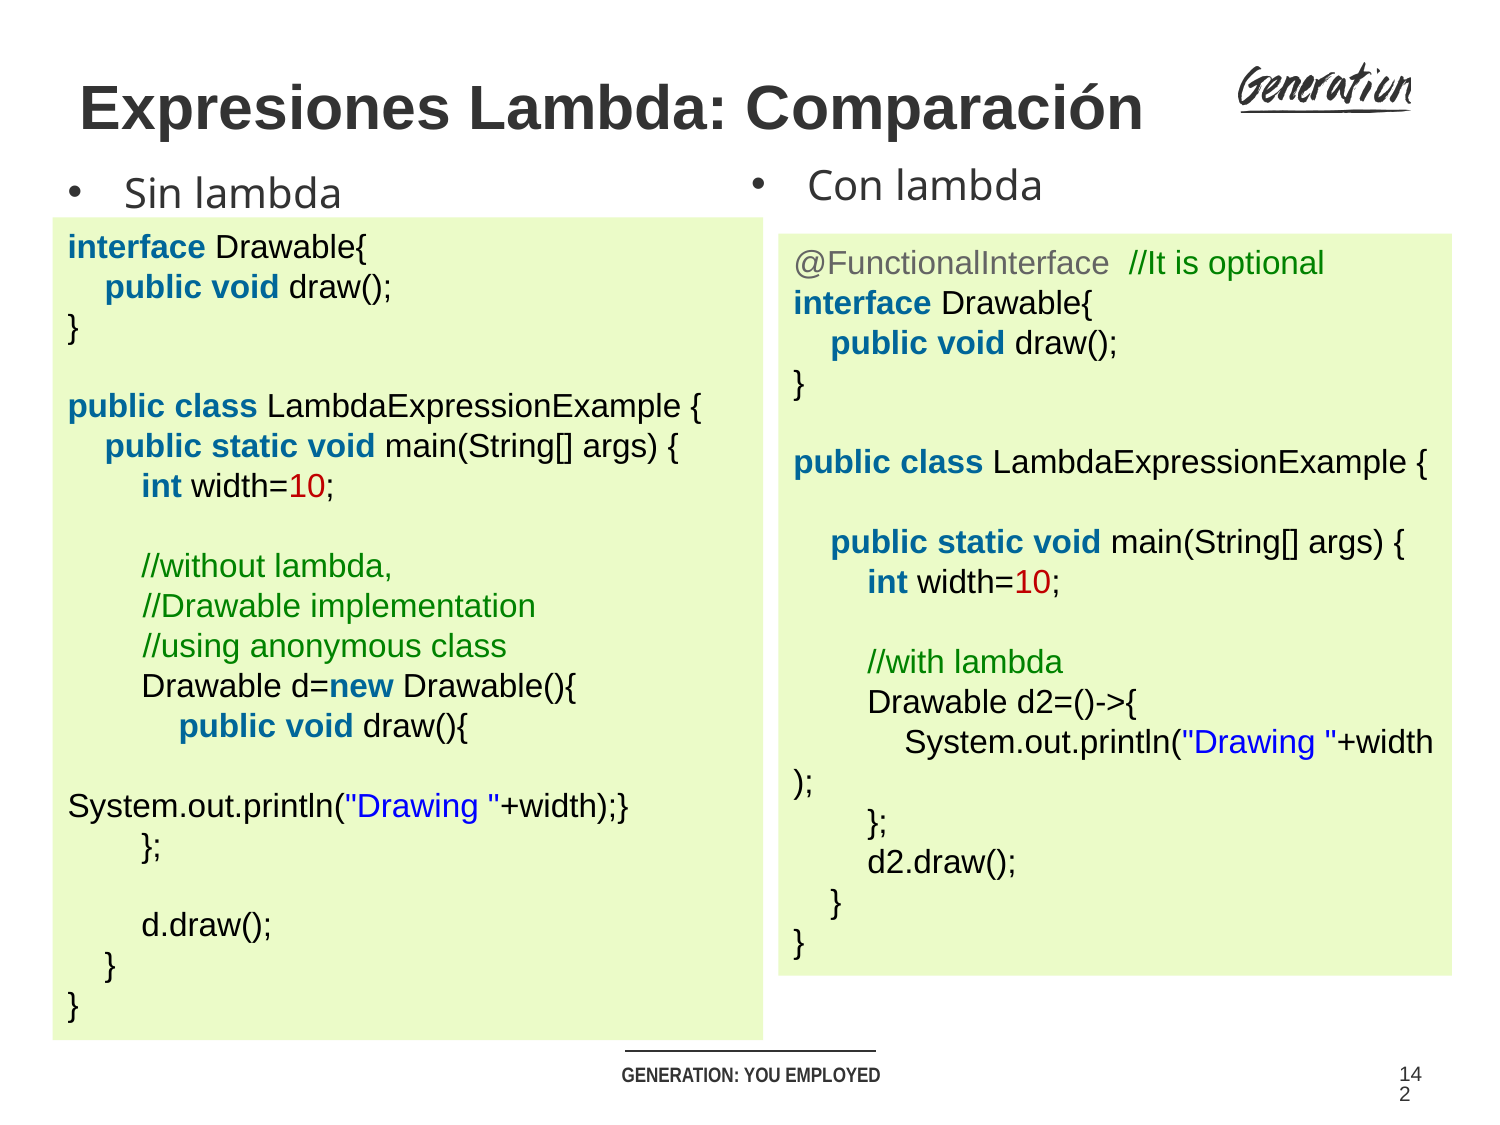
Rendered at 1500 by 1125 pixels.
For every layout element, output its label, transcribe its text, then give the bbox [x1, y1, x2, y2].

list Sin lambda [67, 166, 459, 217]
text_box Con lambda [735, 150, 1316, 234]
text_box @FunctionalInterface //It is optional interface Drawable{ public void draw(); } public class LambdaExpressionExample { public static void main(String[] args) { int width=10; //with lambda Drawable d2=()->{ System.out.println("Drawing "+width); }; d2.draw(); } } [778, 233, 1452, 976]
title Expresiones Lambda: Comparación [79, 60, 1393, 151]
text_box interface Drawable{ public void draw(); } public class LambdaExpressionExample { public static void main(String[] args) { int width=10; //without lambda, //Drawable implementation //using anonymous class Drawable d=new Drawable(){ public void draw(){ System.out.println("Drawing "+width);} }; d.draw(); } } [52, 217, 764, 1041]
picture [1393, 62, 1411, 113]
